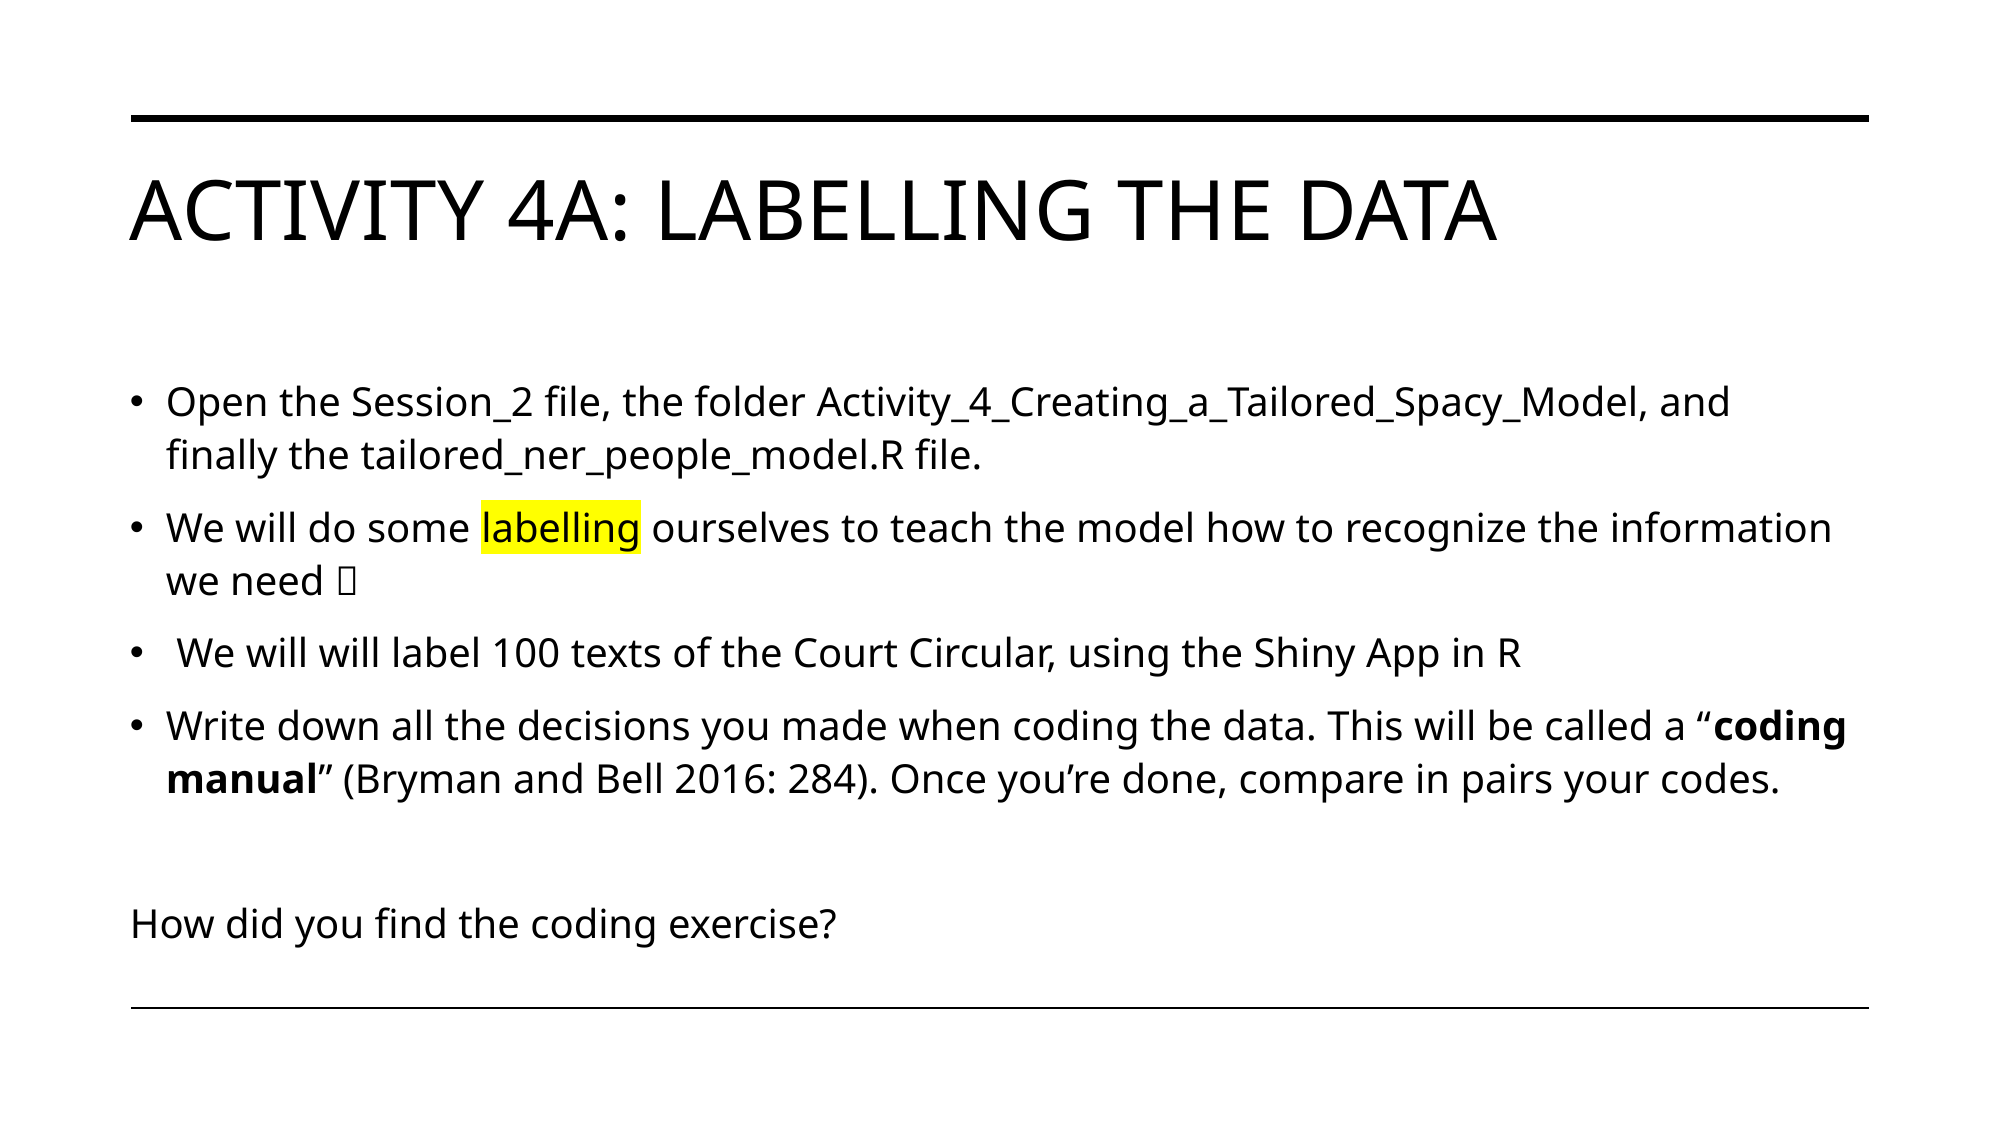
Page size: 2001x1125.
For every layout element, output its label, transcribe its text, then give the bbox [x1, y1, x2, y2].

list Open the Session_2 file, the folder Activity_4_Creating_a_Tailored_Spacy_Model, and finally the tailored_ner_people_model.R file. We will do some labelling ourselves to teach the model how to recognize the information we need  We will will label 100 texts of the Court Circular, using the Shiny App in R Write down all the decisions you made when coding the data. This will be called a “coding manual” (Bryman and Bell 2016: 284). Once you’re done, compare in pairs your codes. How did you find the coding exercise? [114, 364, 1869, 978]
title ACTIVITY 4A: LABELLING THE DATA [114, 149, 1869, 364]
